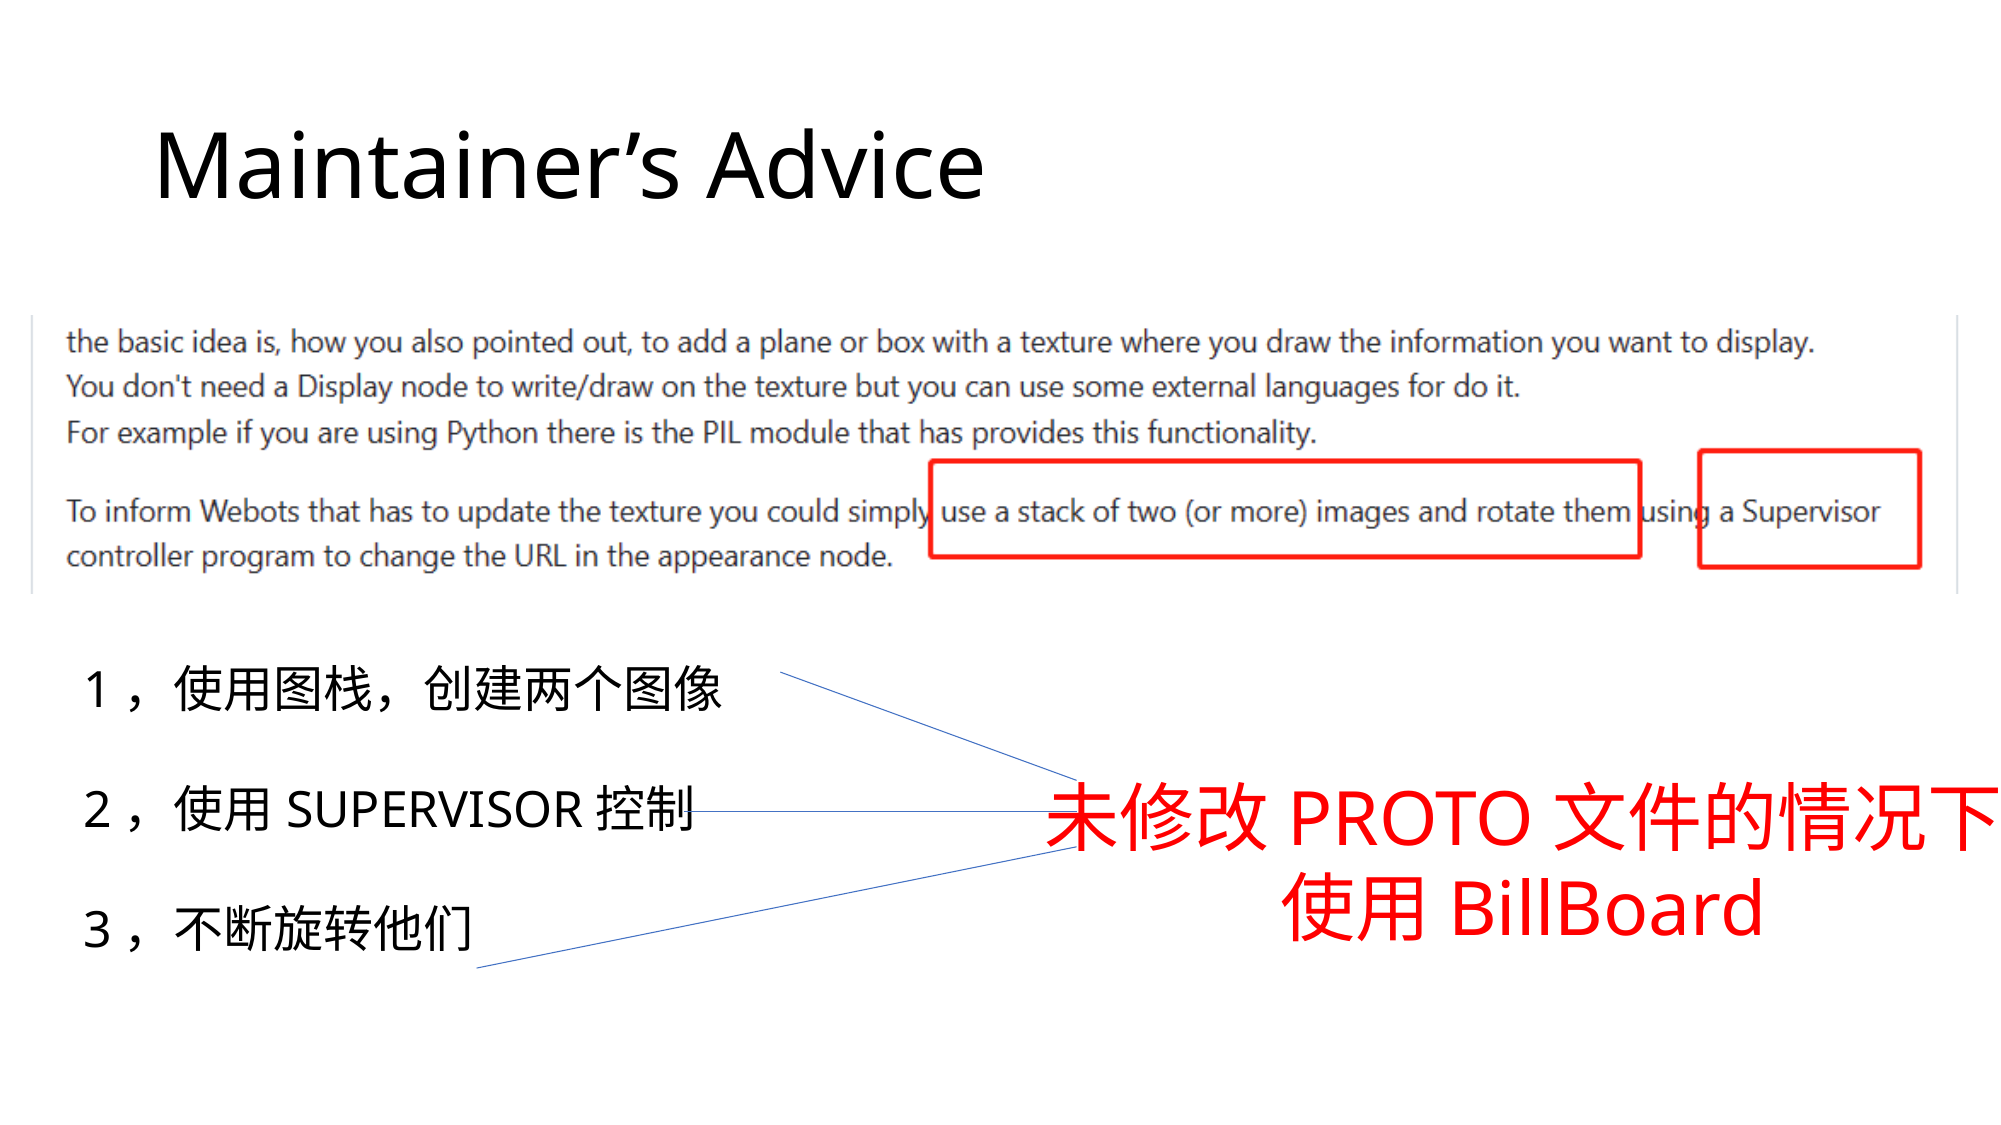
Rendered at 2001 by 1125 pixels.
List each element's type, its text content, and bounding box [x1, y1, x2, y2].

title Maintainer’s Advice [137, 59, 1863, 278]
text_box 未修改PROTO文件的情况下 使用BillBoard [1029, 762, 2000, 958]
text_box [476, 846, 1077, 969]
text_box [780, 672, 1077, 781]
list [28, 315, 1971, 594]
text_box 1，使用图栈，创建两个图像 2，使用SUPERVISOR控制 3，不断旋转他们 [68, 650, 739, 965]
